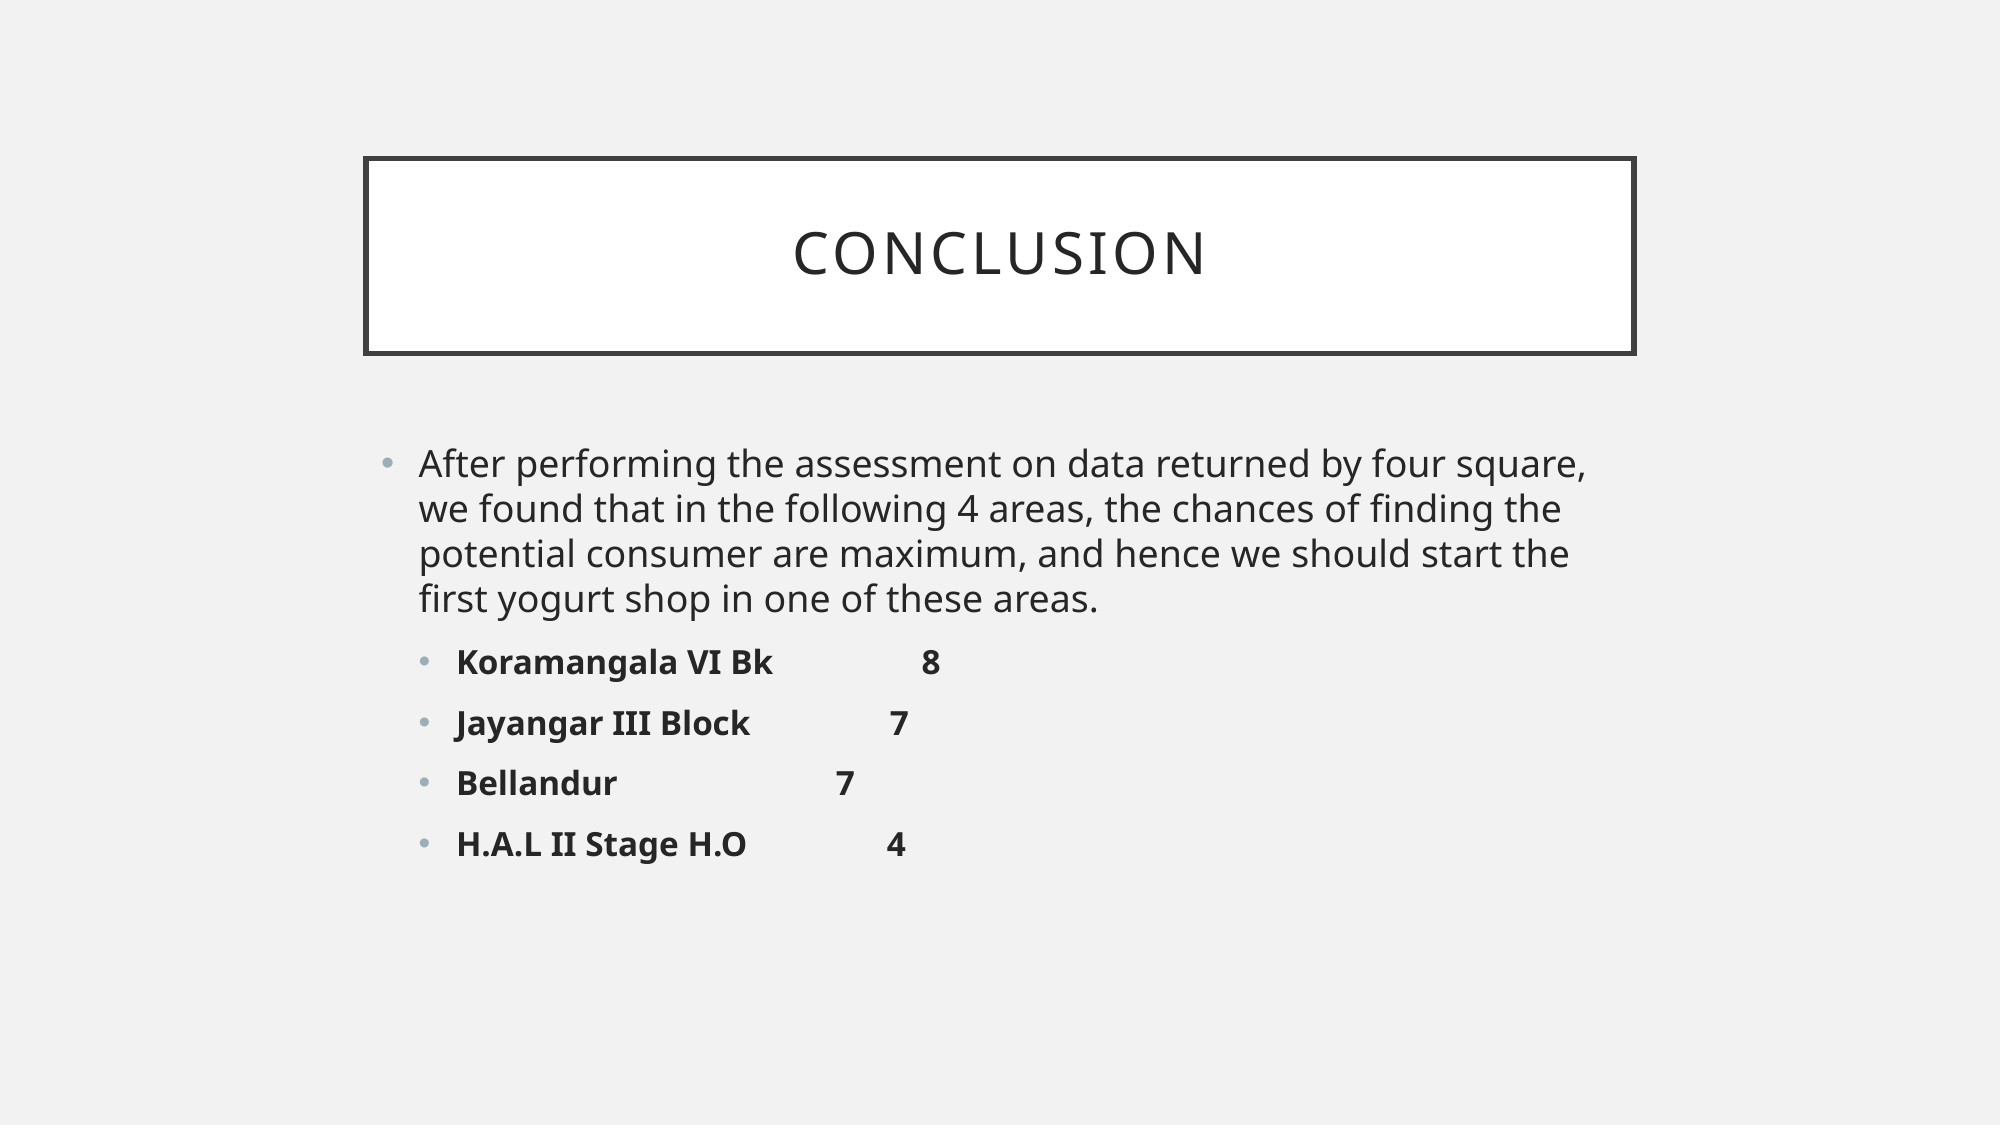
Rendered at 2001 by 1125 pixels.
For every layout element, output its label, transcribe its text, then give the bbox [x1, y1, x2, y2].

list After performing the assessment on data returned by four square, we found that in the following 4 areas, the chances of finding the potential consumer are maximum, and hence we should start the first yogurt shop in one of these areas. Koramangala VI Bk 8 Jayangar III Block 7 Bellandur 7 H.A.L II Stage H.O 4 [366, 432, 1634, 942]
title CONCLUSION [363, 156, 1637, 356]
